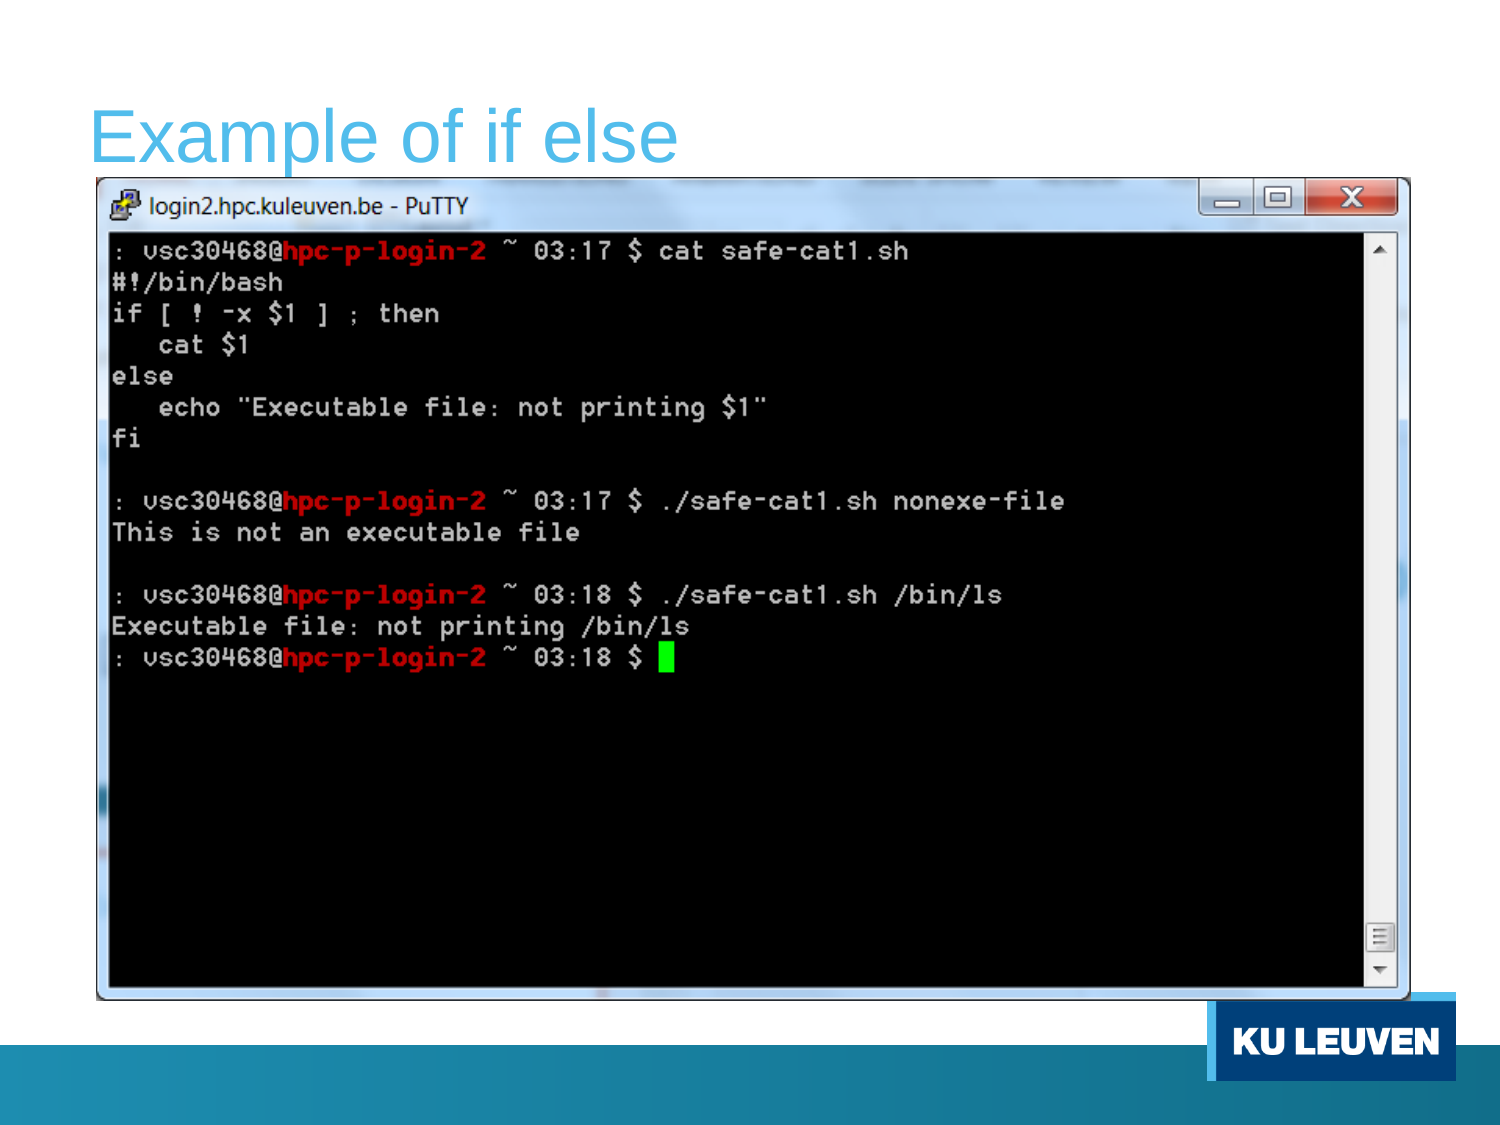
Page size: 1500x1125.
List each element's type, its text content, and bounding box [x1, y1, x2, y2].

picture [95, 176, 1456, 1081]
title Example of if else [88, 29, 1456, 178]
